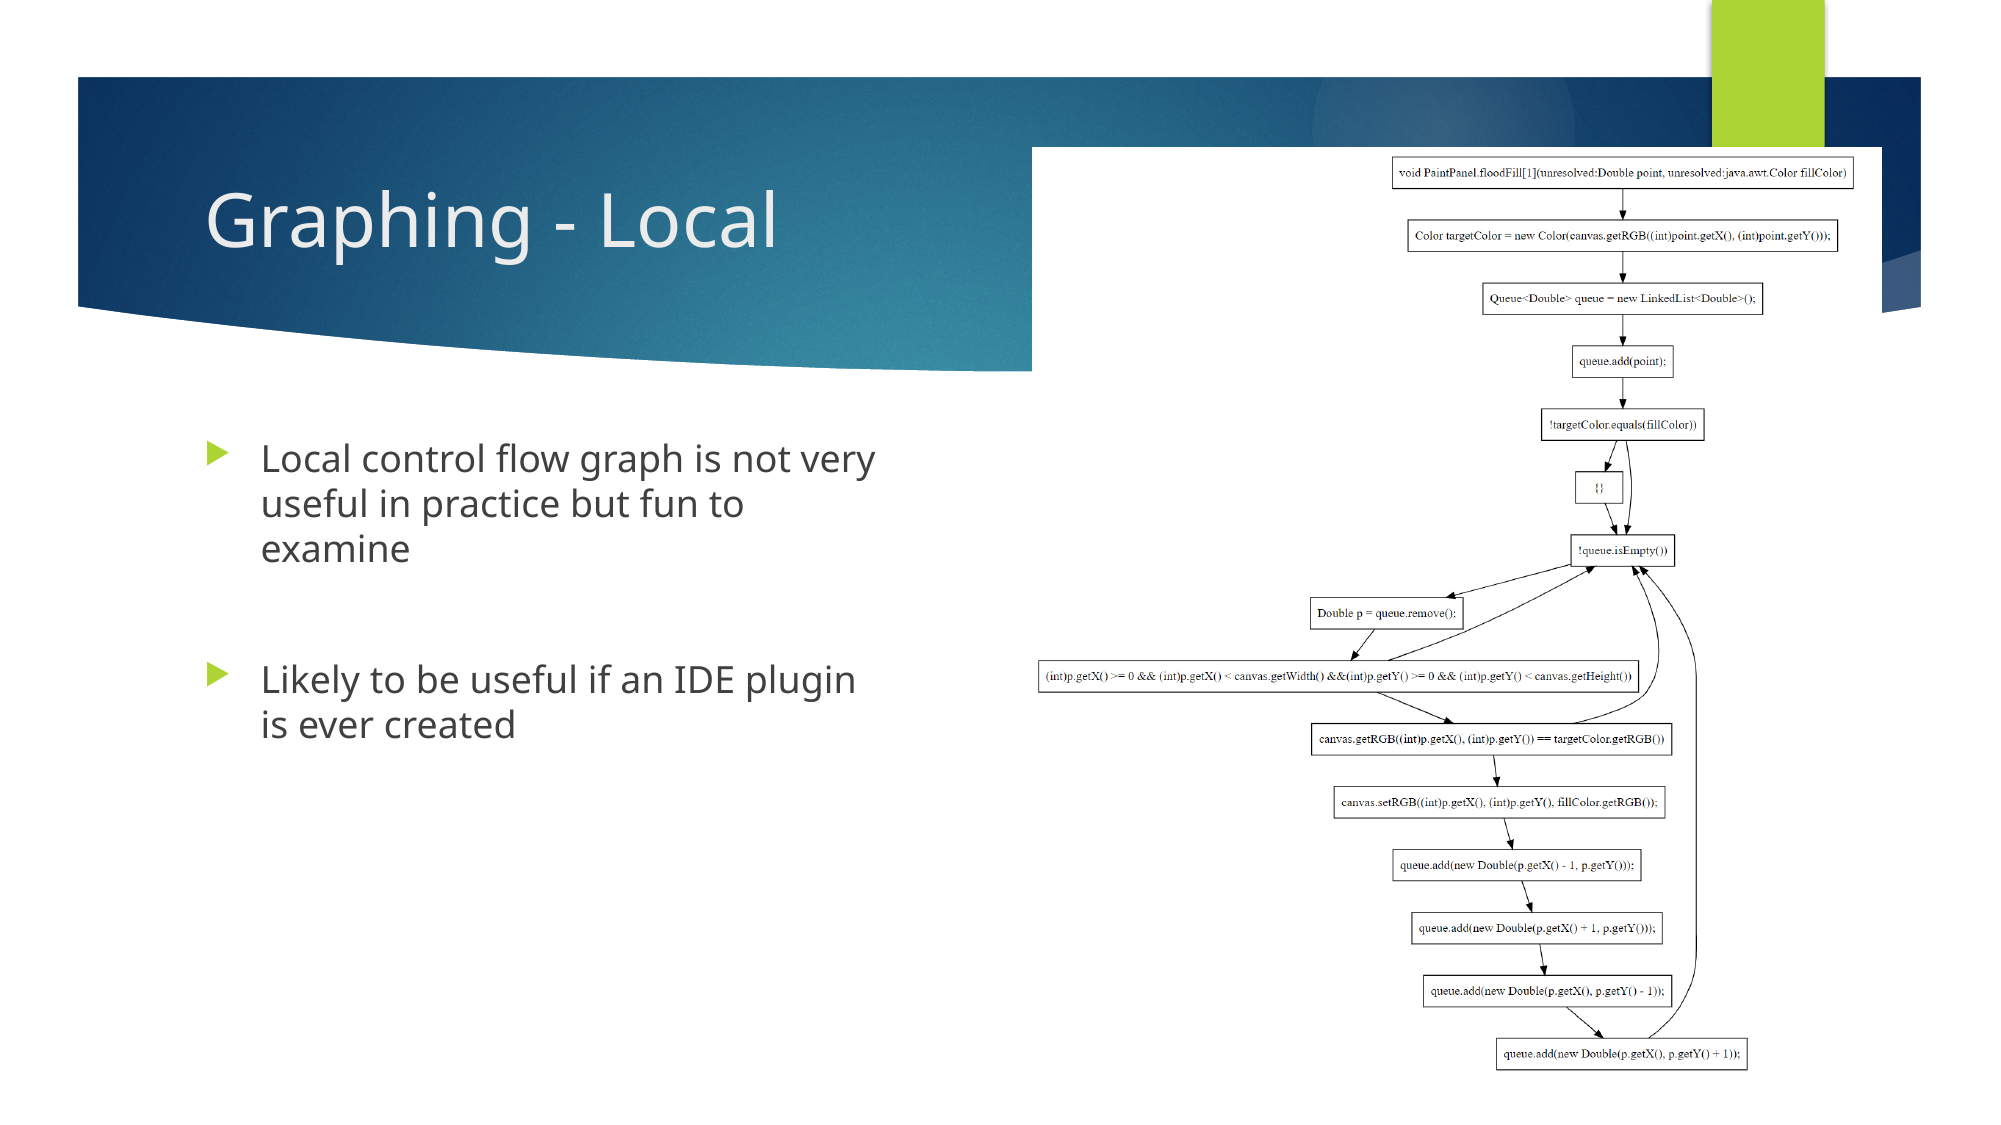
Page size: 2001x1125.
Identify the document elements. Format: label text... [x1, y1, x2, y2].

picture [1031, 147, 1882, 1090]
title Graphing - Local [189, 159, 1025, 276]
list Local control flow graph is not very useful in practice but fun to examine Likely to be useful if an IDE plugin is ever created [189, 427, 907, 988]
